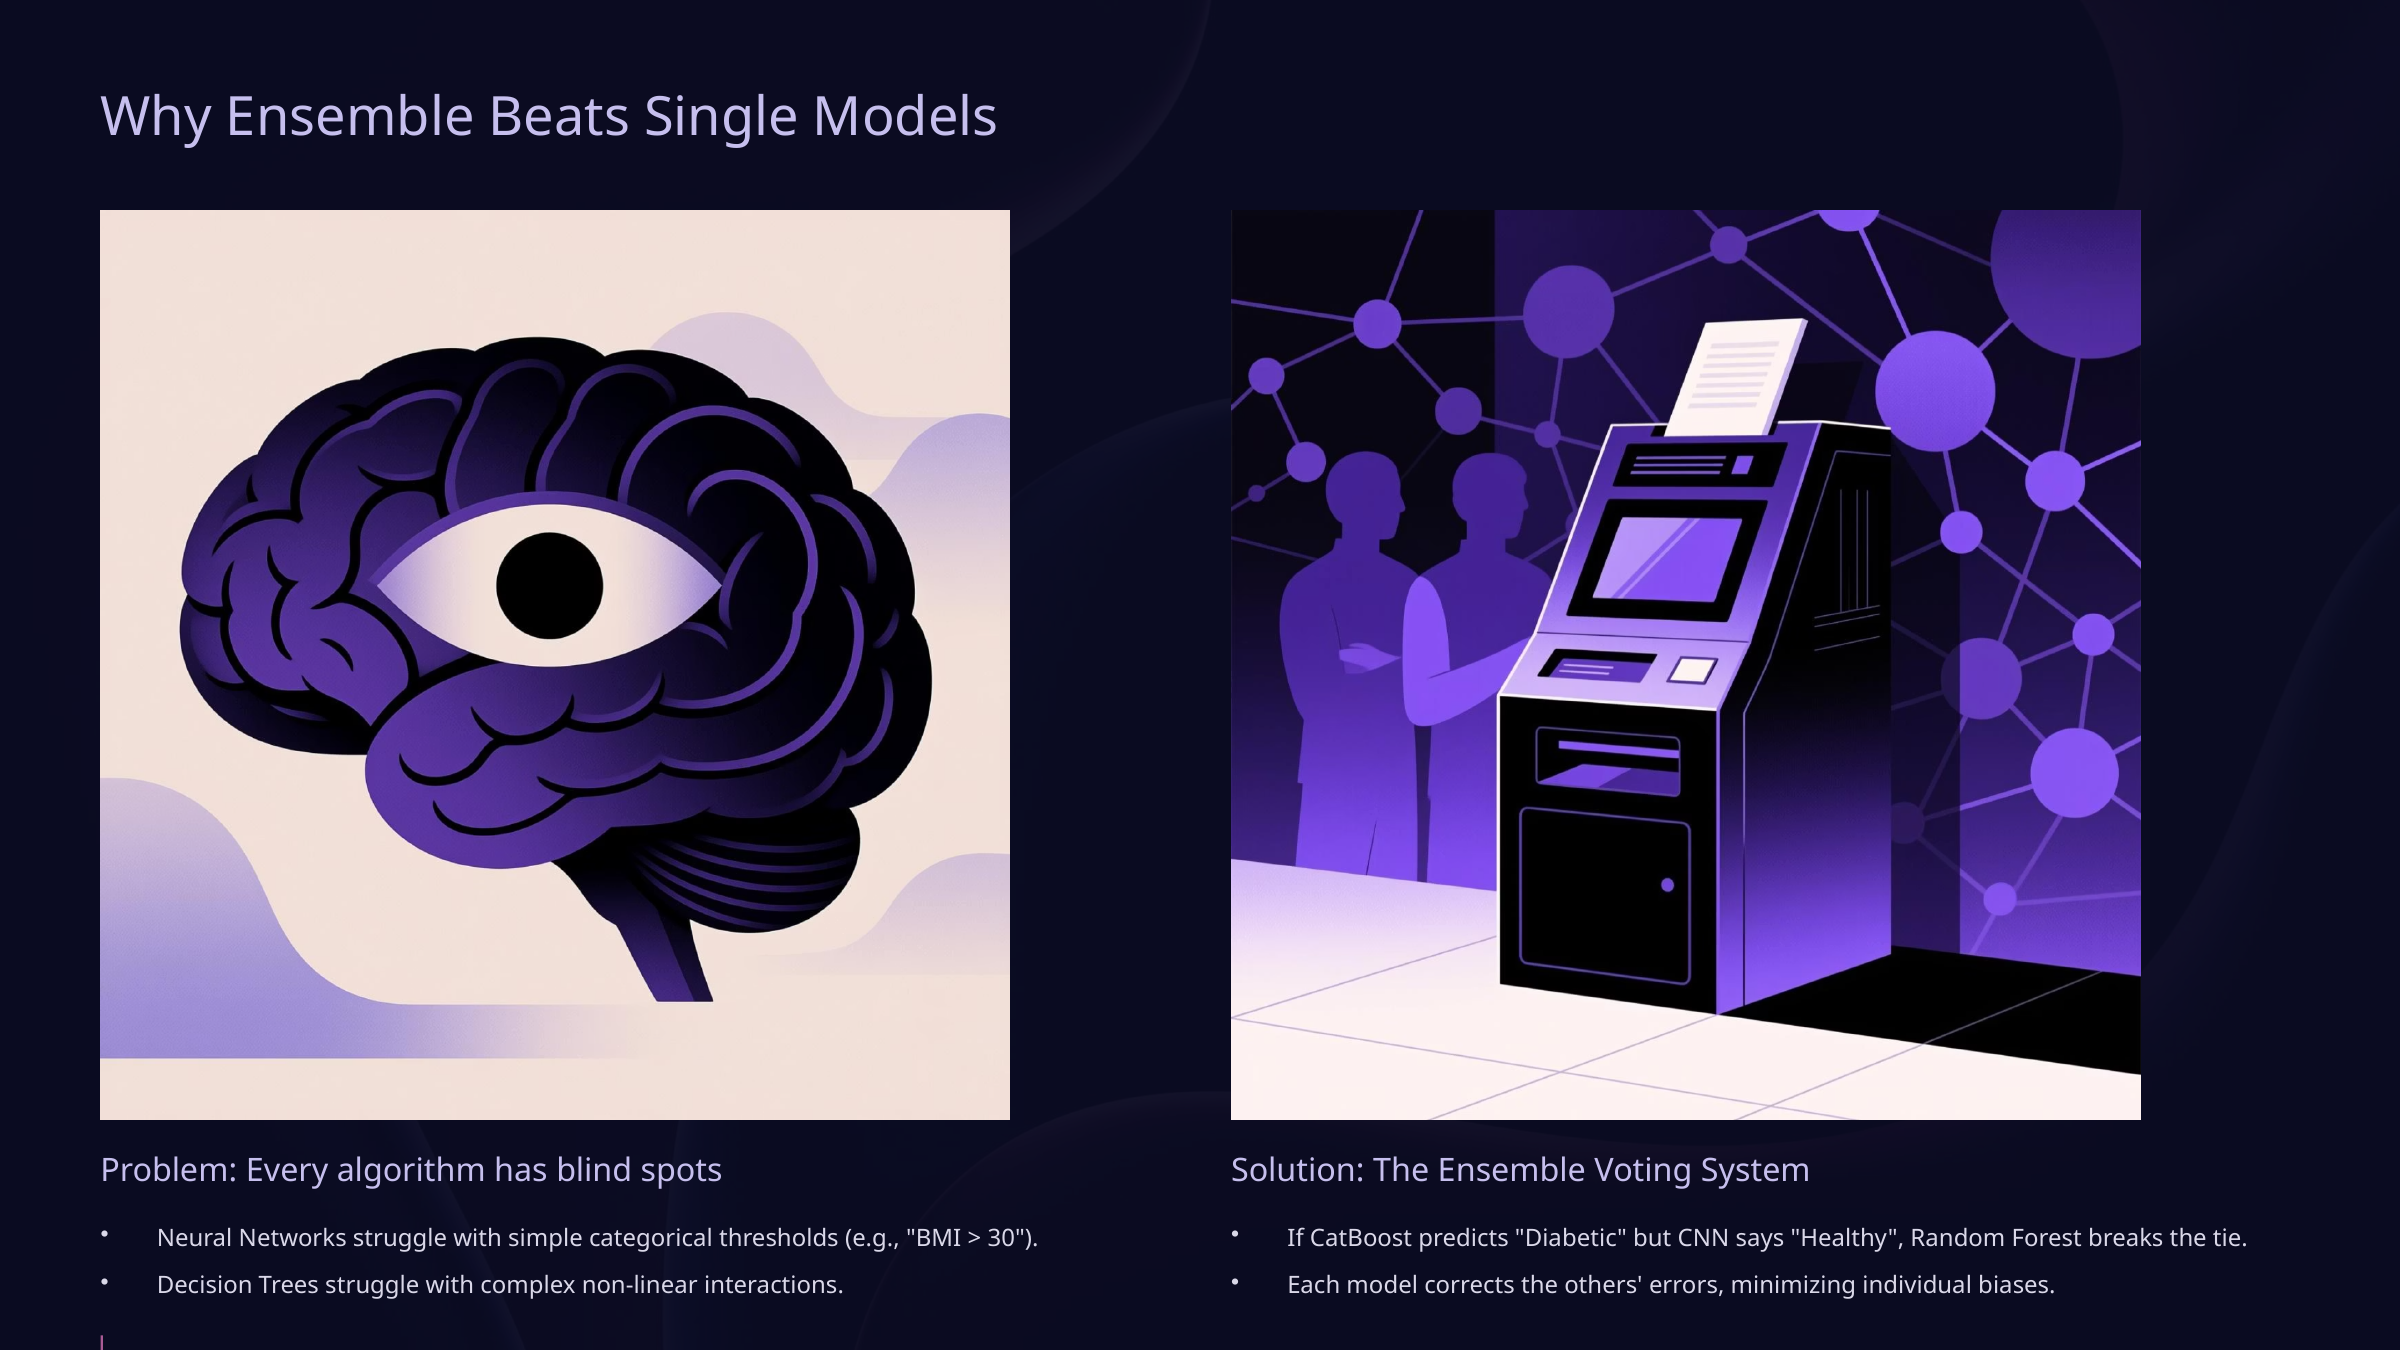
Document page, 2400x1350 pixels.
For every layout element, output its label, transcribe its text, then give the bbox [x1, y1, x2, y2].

text_box Each model corrects the others' errors, minimizing individual biases. [1231, 1260, 2301, 1300]
text_box Decision Trees struggle with complex non-linear interactions. [100, 1260, 1171, 1300]
text_box Neural Networks struggle with simple categorical thresholds (e.g., "BMI > 30"). [100, 1212, 1171, 1252]
picture [1230, 210, 2141, 1121]
text_box Why Ensemble Beats Single Models [100, 78, 1043, 147]
text_box Solution: The Ensemble Voting System [1231, 1147, 1841, 1189]
text_box Problem: Every algorithm has blind spots [100, 1147, 754, 1189]
text_box If CatBoost predicts "Diabetic" but CNN says "Healthy", Random Forest breaks the tie. [1231, 1212, 2301, 1252]
picture [100, 210, 1010, 1121]
